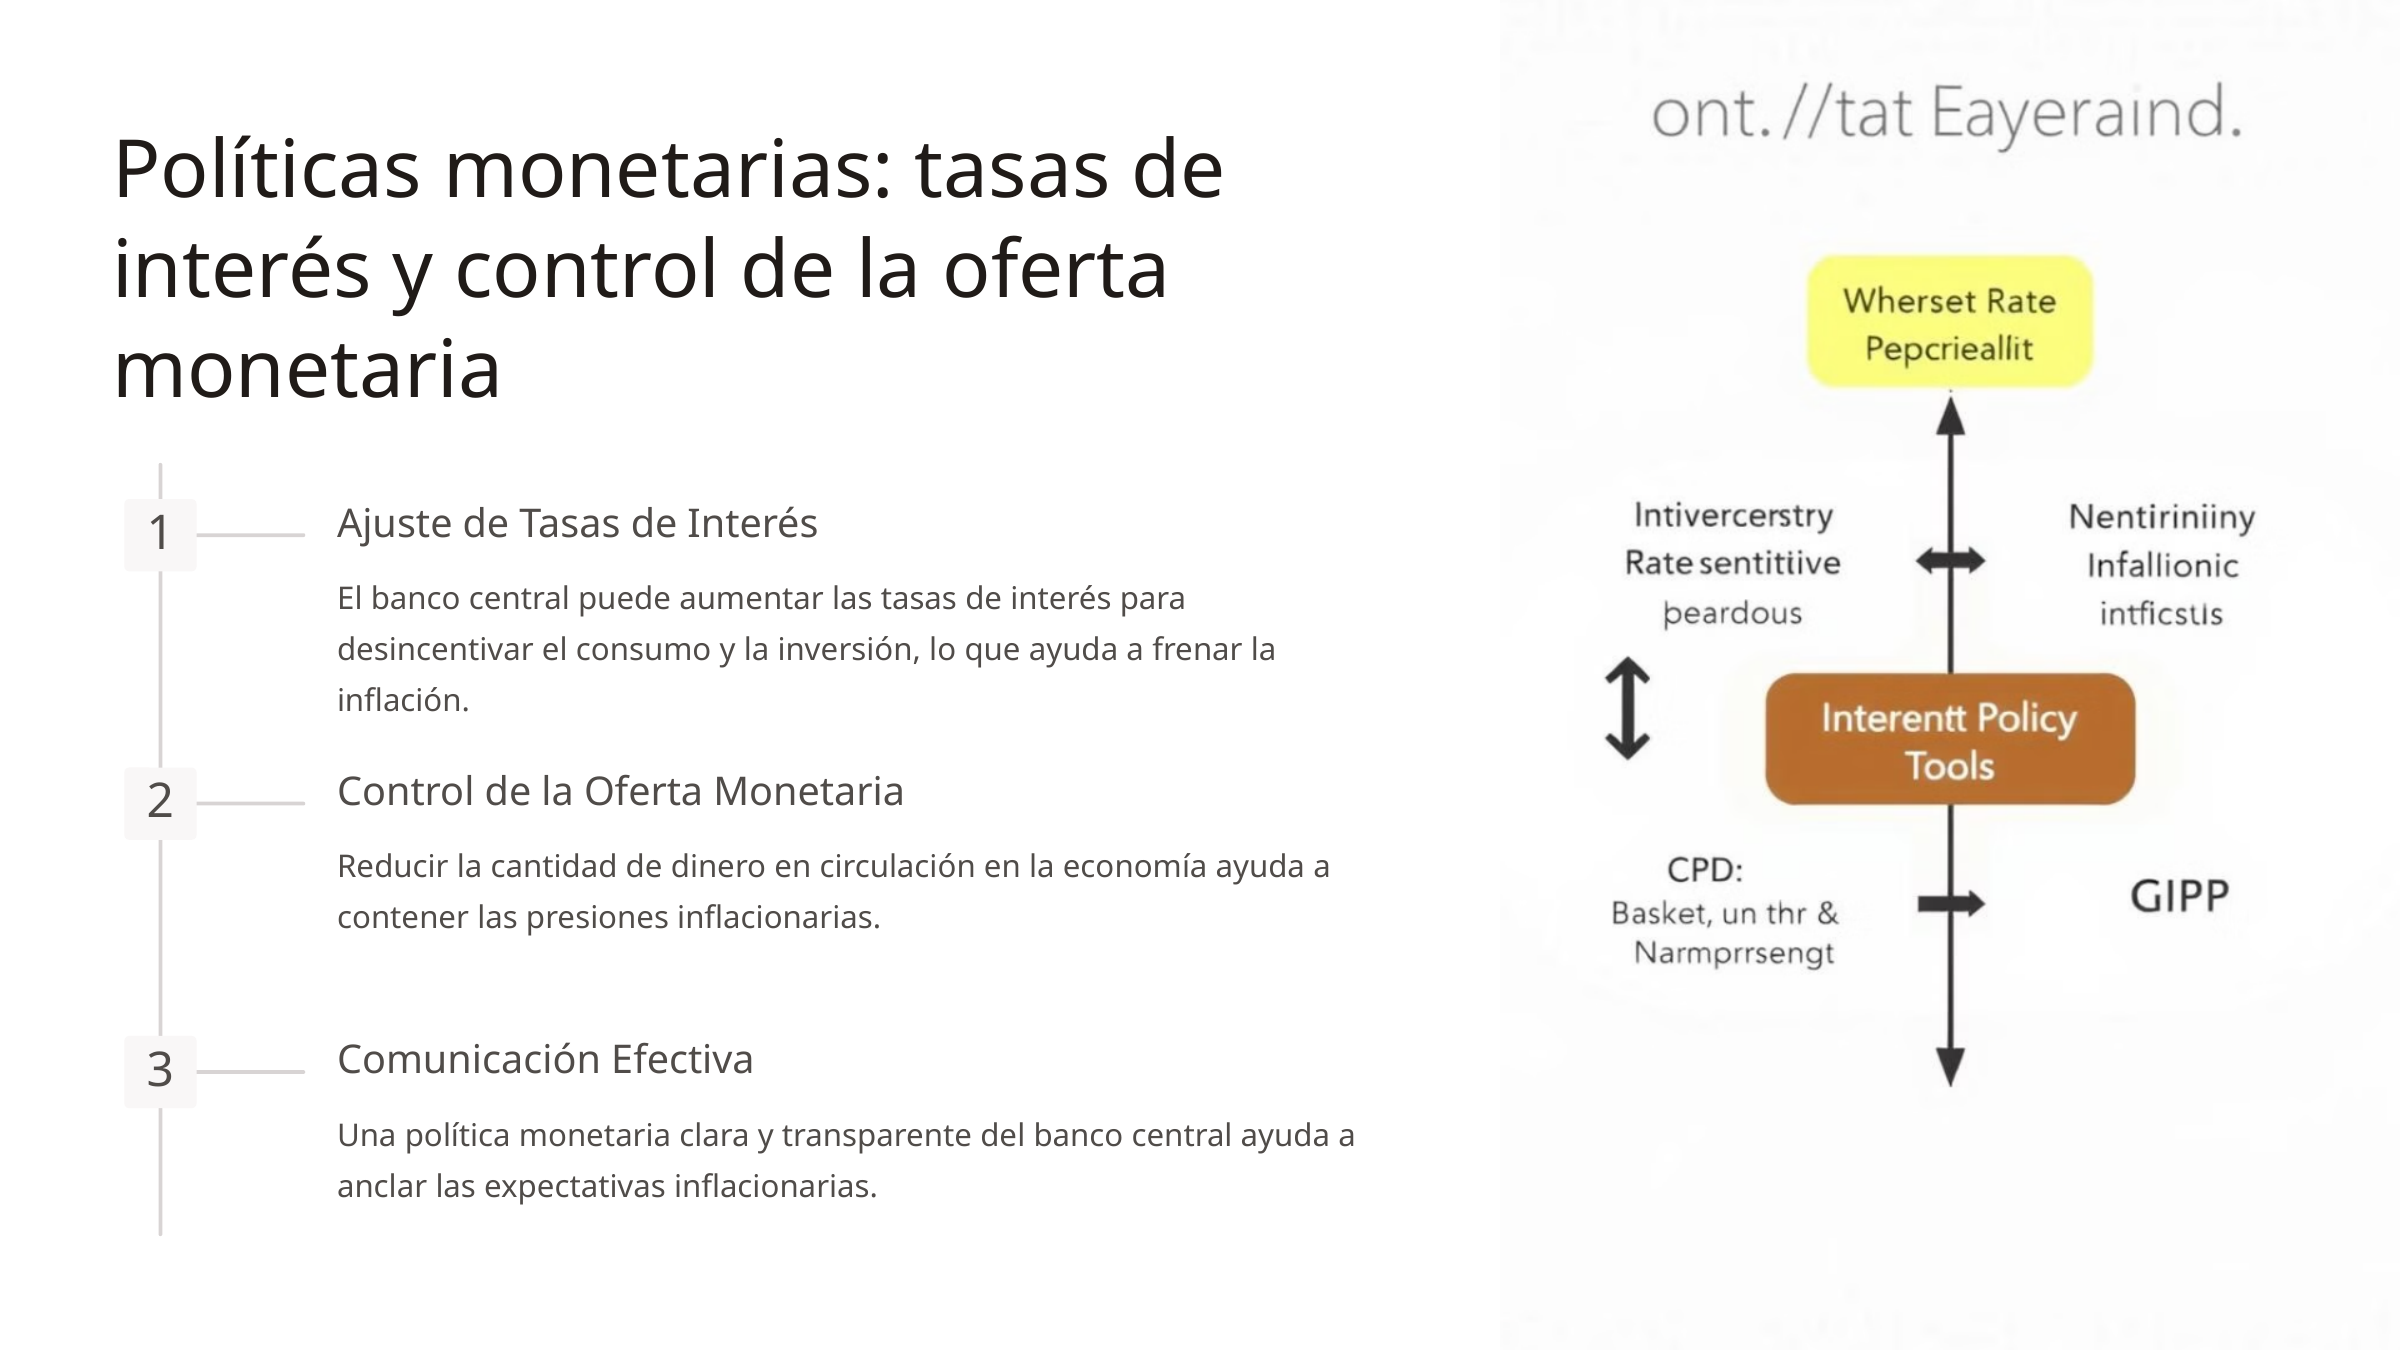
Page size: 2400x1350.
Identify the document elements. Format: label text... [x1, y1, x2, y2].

text_box [197, 533, 306, 538]
text_box Reducir la cantidad de dinero en circulación en la economía ayuda a contener las presiones inflacionarias. [337, 832, 1388, 936]
text_box 1 [149, 511, 172, 560]
text_box [158, 840, 163, 1035]
text_box [124, 767, 197, 840]
text_box El banco central puede aumentar las tasas de interés para desincentivar el consumo y la inversión, lo que ayuda a frenar la inflación. [337, 564, 1388, 668]
text_box [158, 572, 163, 767]
text_box [197, 801, 306, 806]
text_box Ajuste de Tasas de Interés [337, 495, 849, 546]
text_box Políticas monetarias: tasas de interés y control de la oferta monetaria [112, 113, 1388, 415]
text_box [124, 499, 197, 572]
text_box [197, 1070, 306, 1074]
text_box Control de la Oferta Monetaria [337, 763, 944, 814]
text_box [158, 1109, 163, 1237]
text_box Una política monetaria clara y transparente del banco central ayuda a anclar las expectativas inflacionarias. [337, 1101, 1388, 1204]
text_box 2 [144, 779, 176, 828]
text_box 3 [145, 1047, 176, 1097]
text_box [124, 1035, 197, 1109]
text_box Comunicación Efectiva [337, 1031, 787, 1083]
picture [1499, 0, 2400, 1350]
text_box [158, 462, 163, 499]
